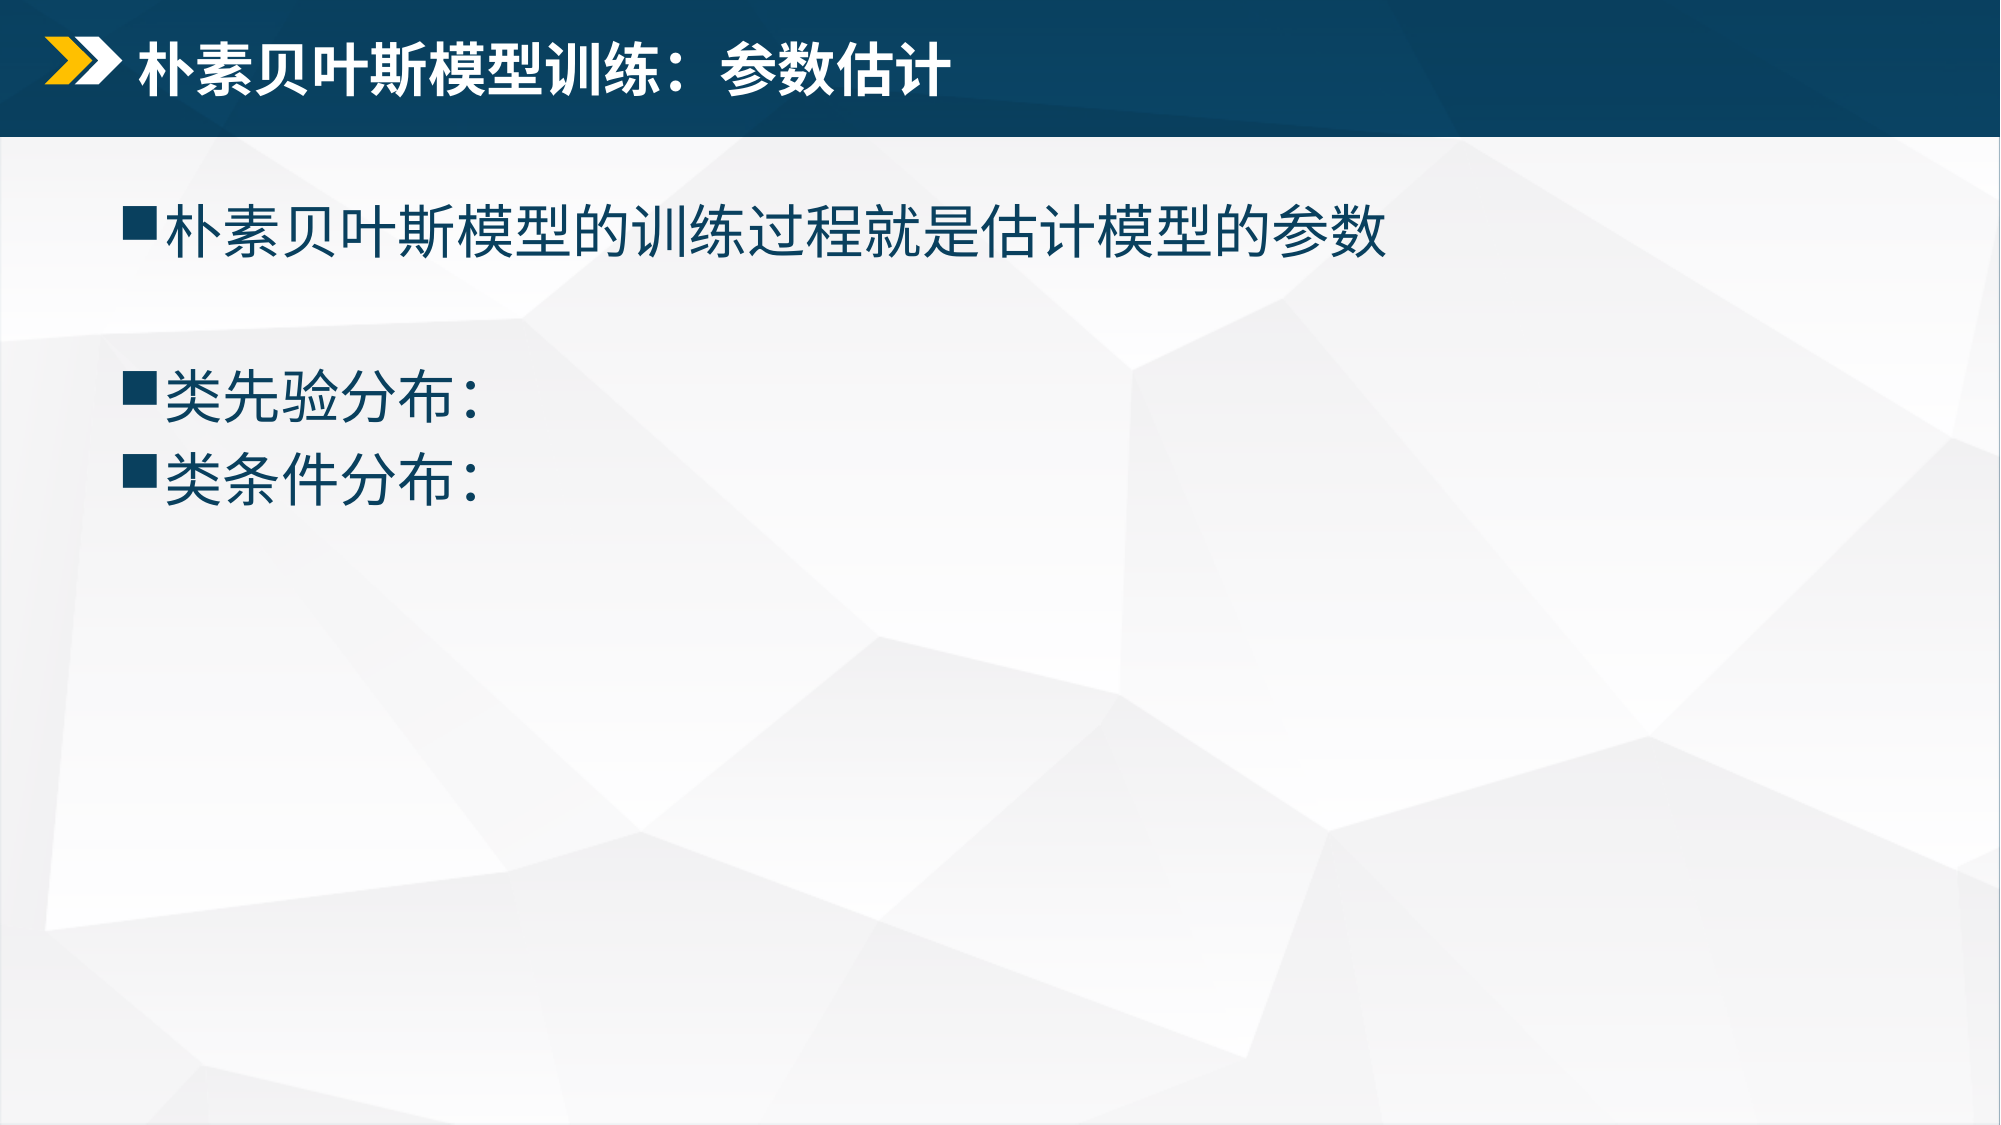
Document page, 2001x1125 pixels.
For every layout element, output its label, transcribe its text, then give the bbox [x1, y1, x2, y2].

title 朴素贝叶斯模型训练：参数估计 [122, 33, 1755, 124]
picture [0, 0, 2000, 1125]
